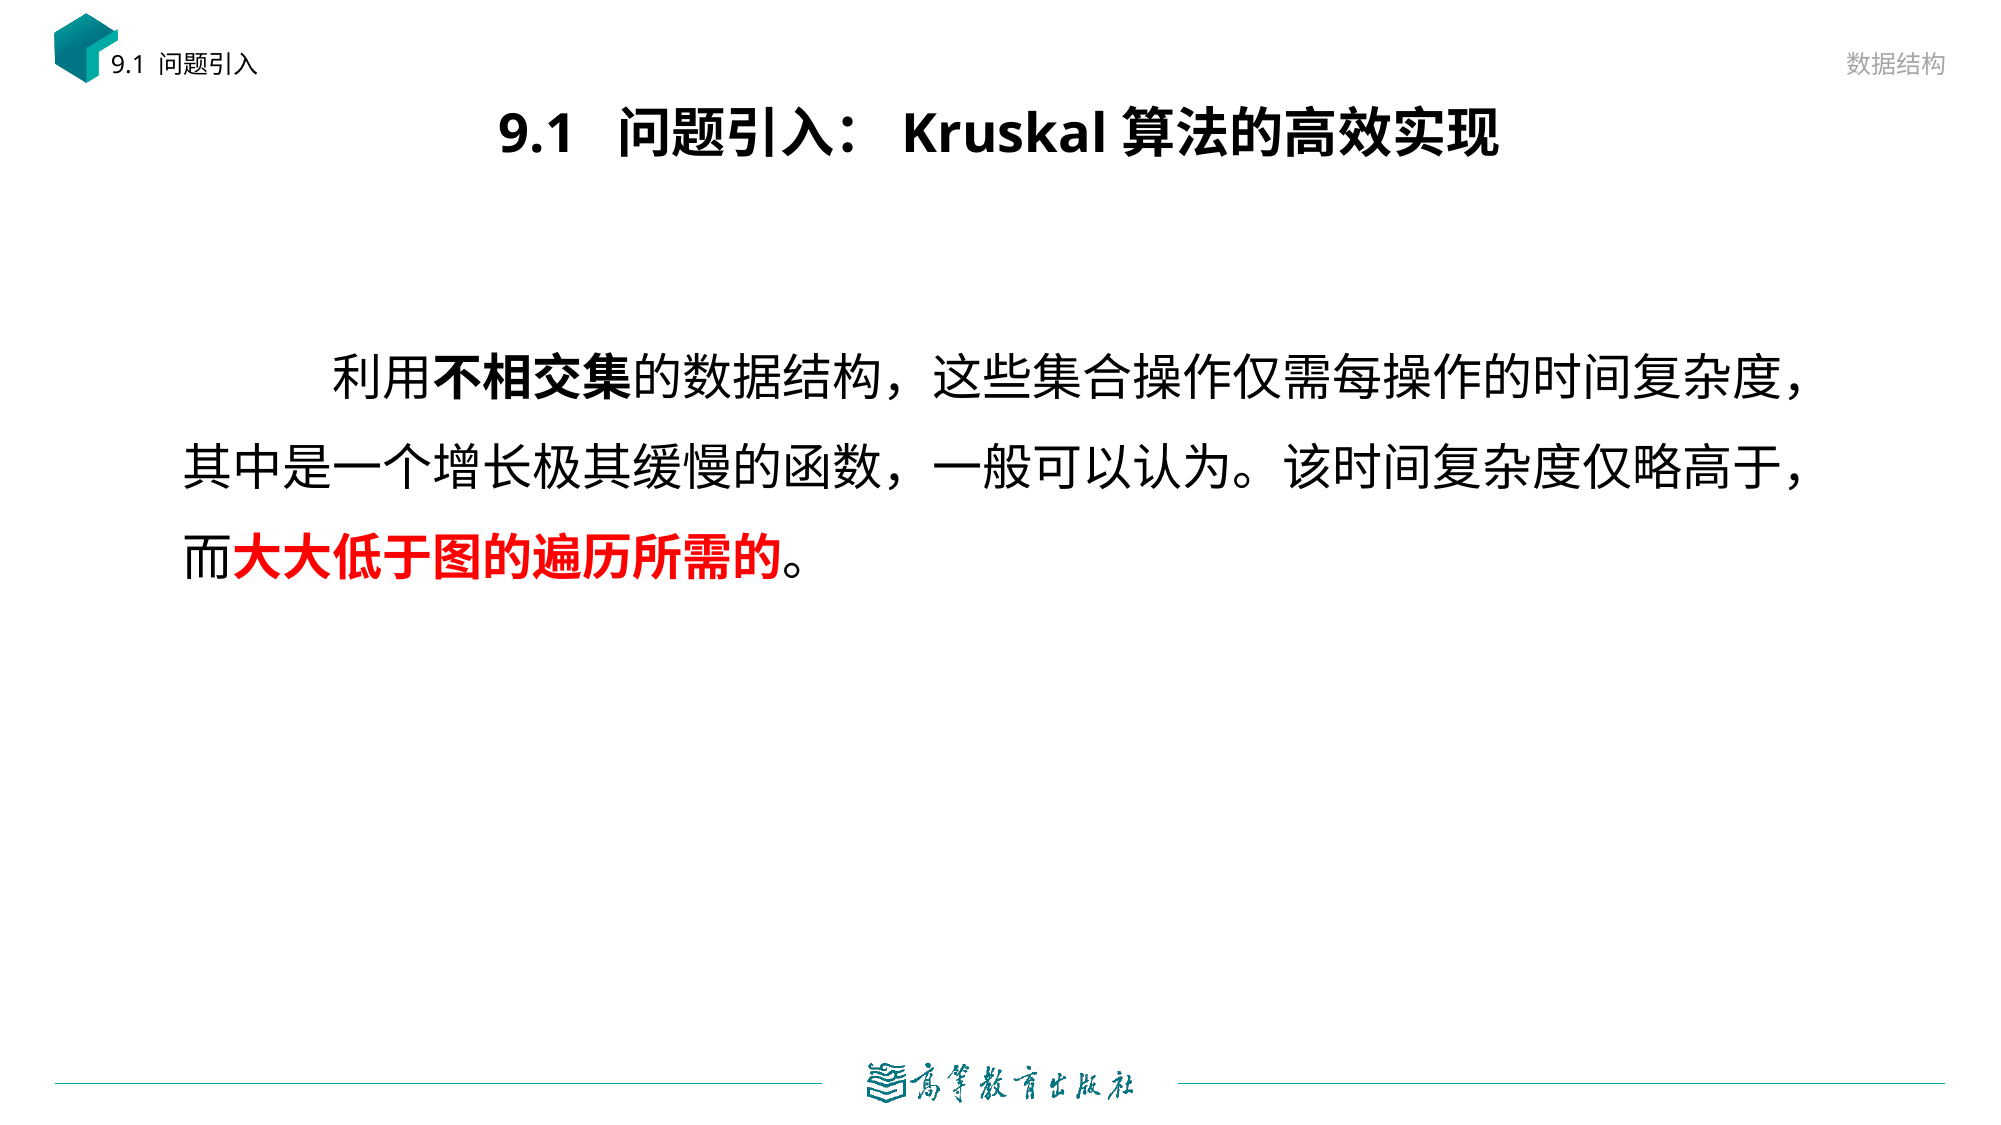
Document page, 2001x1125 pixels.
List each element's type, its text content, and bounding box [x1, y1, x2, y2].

title 9.1 问题引入：Kruskal算法的高效实现 [137, 92, 1863, 178]
list 数据结构 [1115, 32, 1962, 86]
subtitle 9.1 问题引入 [95, 44, 894, 99]
picture [867, 1063, 1133, 1103]
